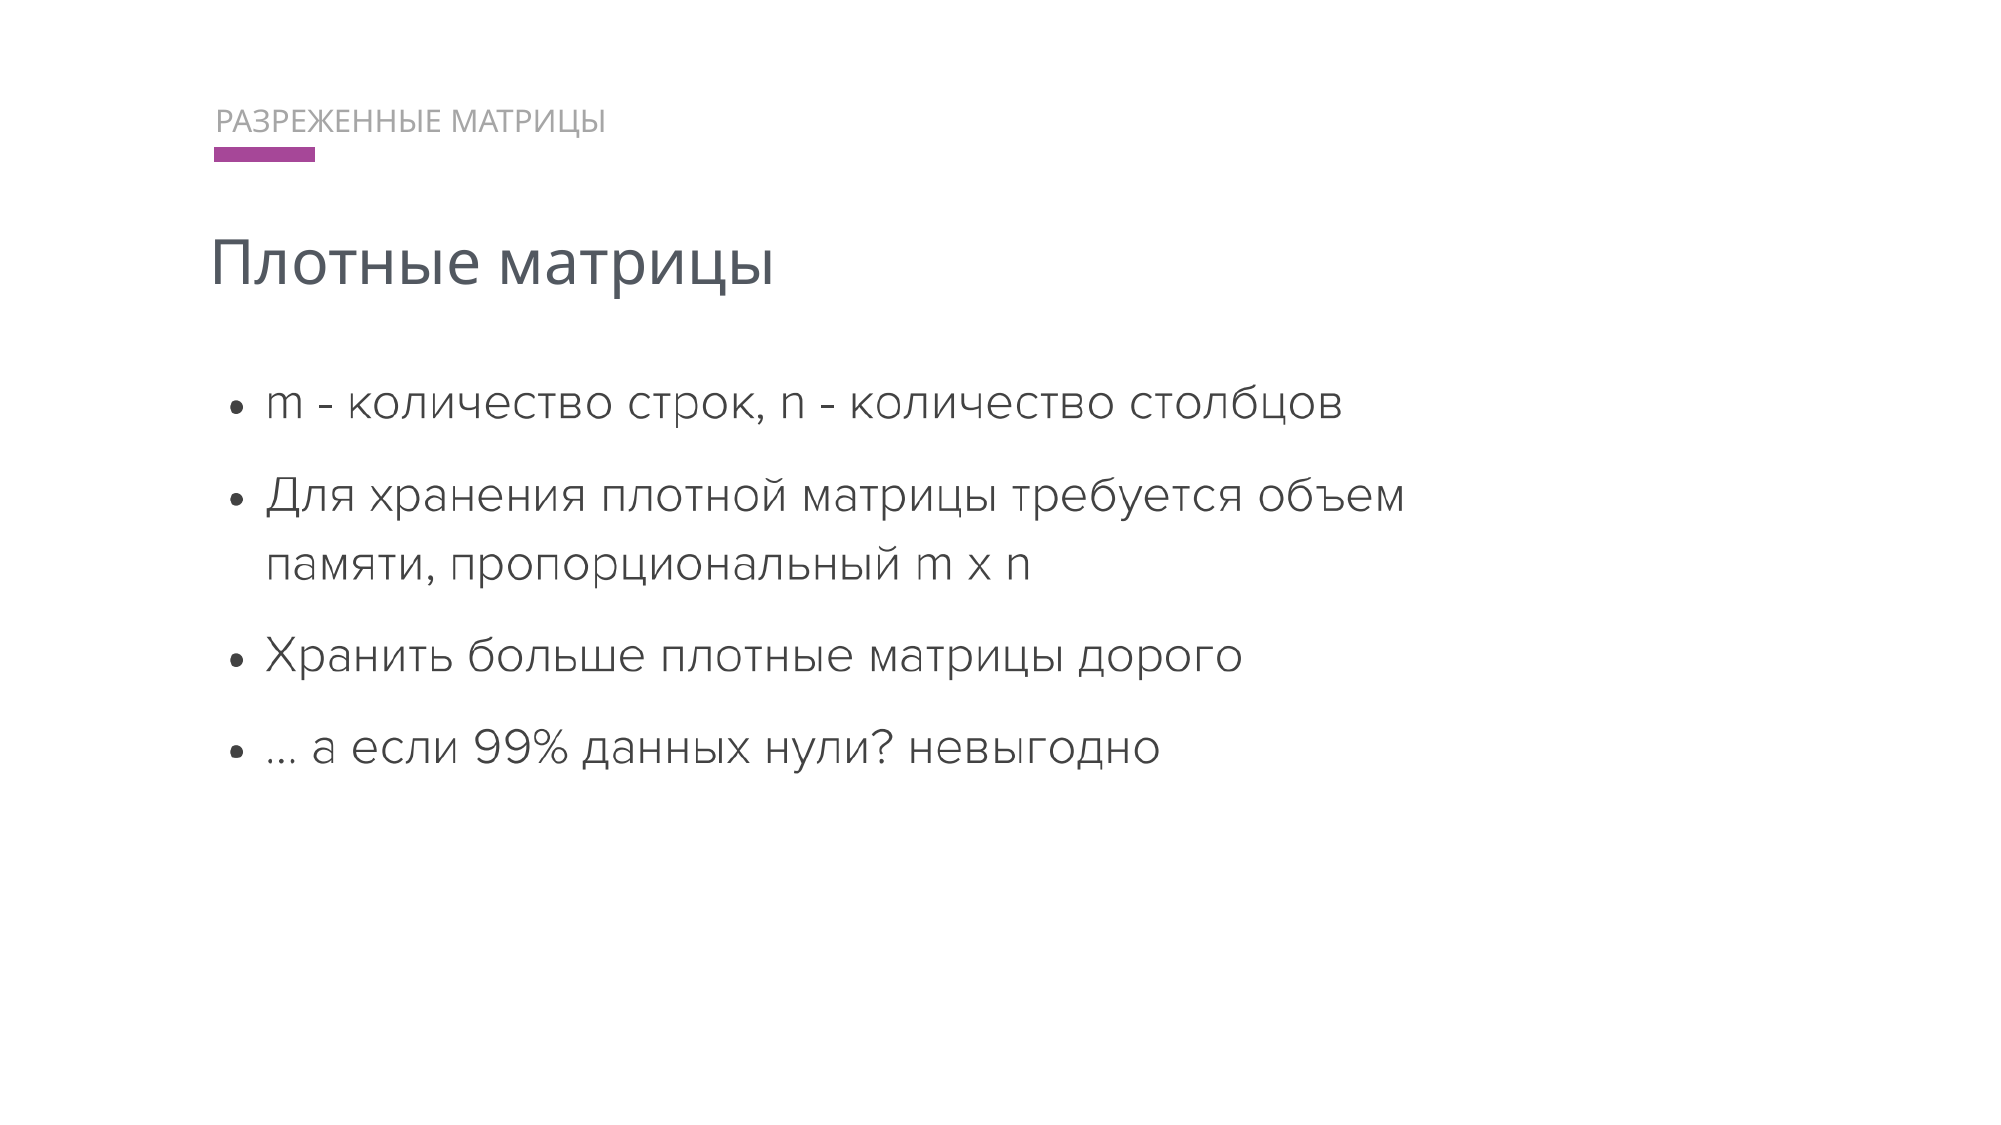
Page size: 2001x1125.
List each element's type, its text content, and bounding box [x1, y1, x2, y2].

text_box Плотные матрицы [204, 195, 1794, 335]
picture [210, 350, 1446, 822]
text_box РАЗРЕЖЕННЫЕ МАТРИЦЫ [211, 85, 1800, 139]
